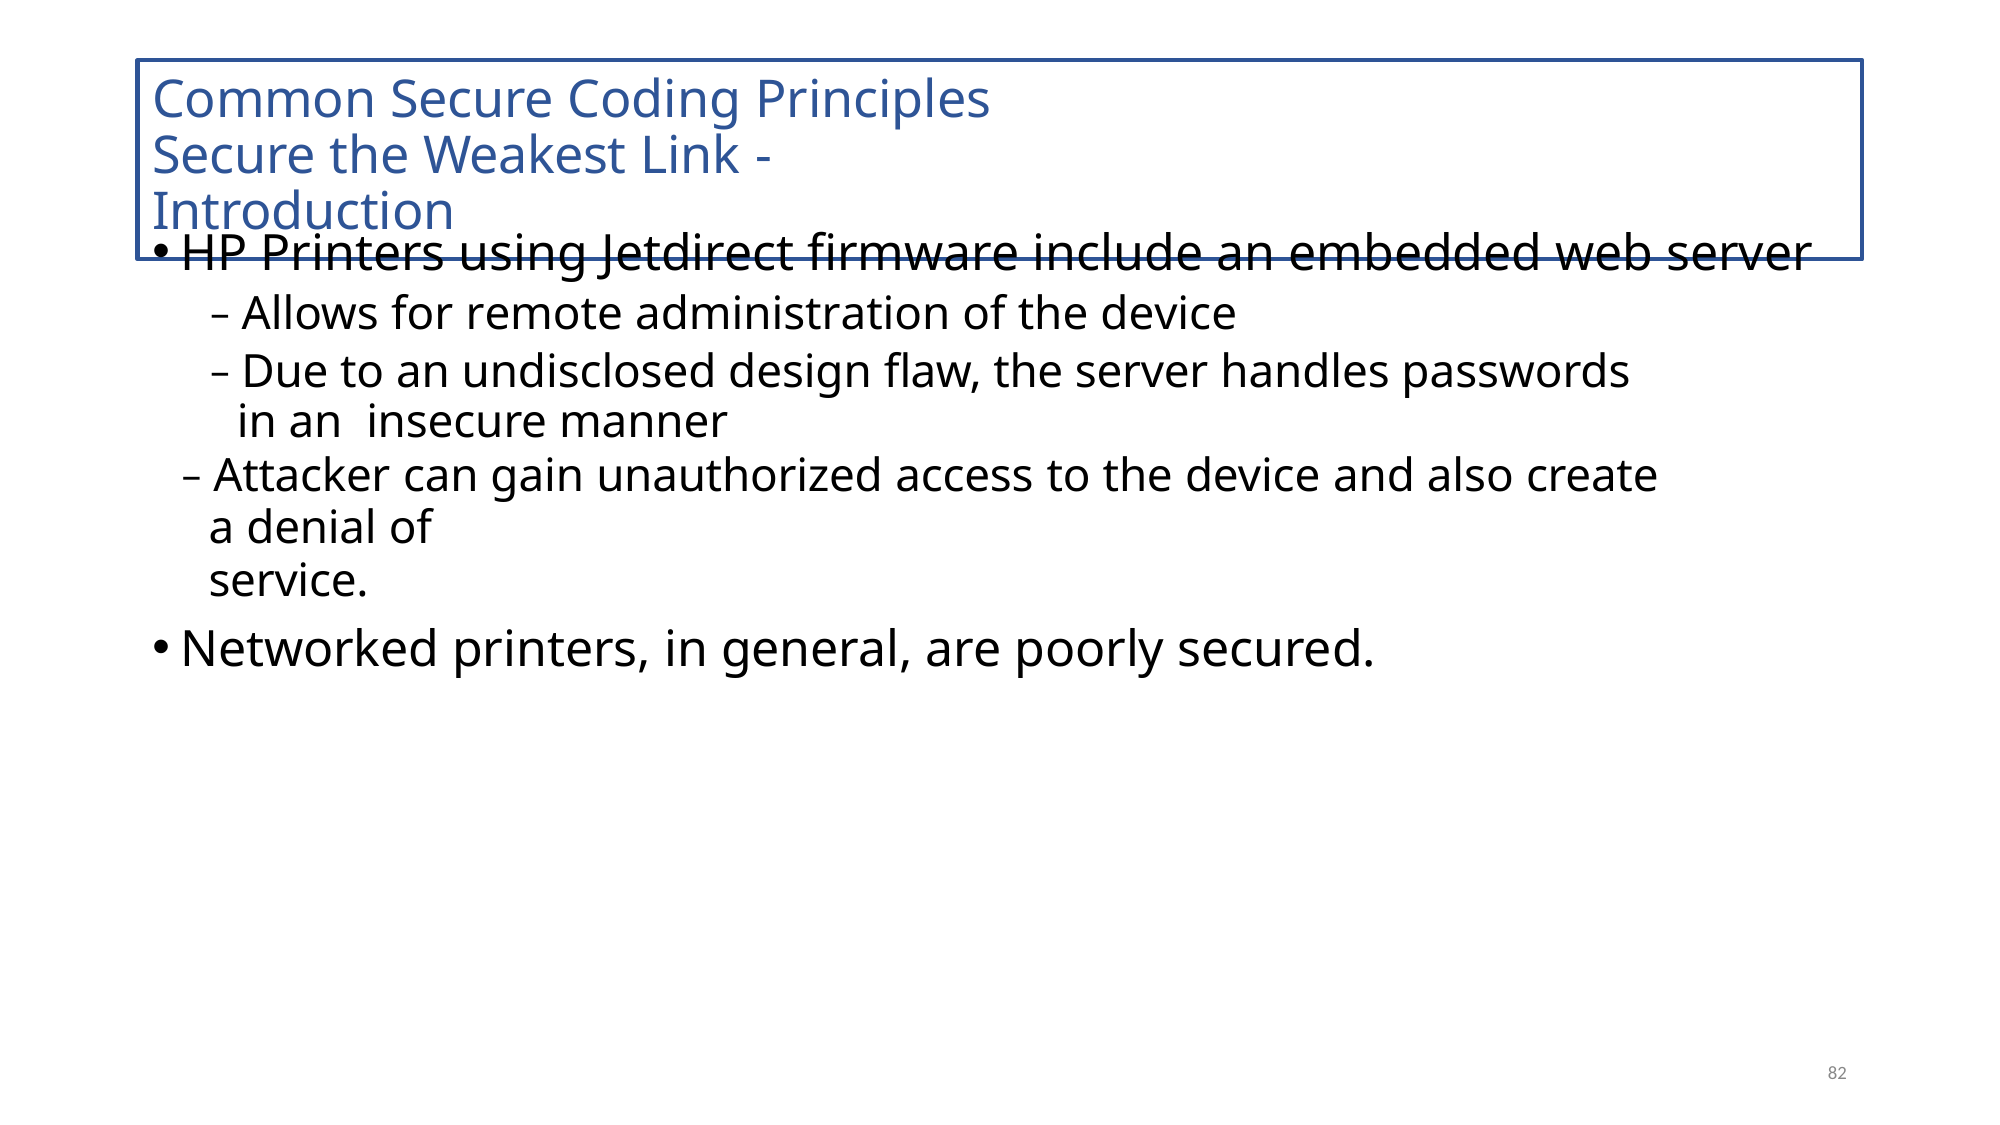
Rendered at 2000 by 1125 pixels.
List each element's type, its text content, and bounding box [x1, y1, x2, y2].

text_box HP Printers using Jetdirect firmware include an embedded web server – Allows for remote administration of the device – Due to an undisclosed design flaw, the server handles passwords in an insecure manner – Attacker can gain unauthorized access to the device and also create a denial of service. Networked printers, in general, are poorly secured. [150, 215, 1837, 677]
title Common Secure Coding Principles Secure the Weakest Link - Introduction [137, 60, 1863, 260]
slide_number 82 [1812, 1062, 1856, 1125]
